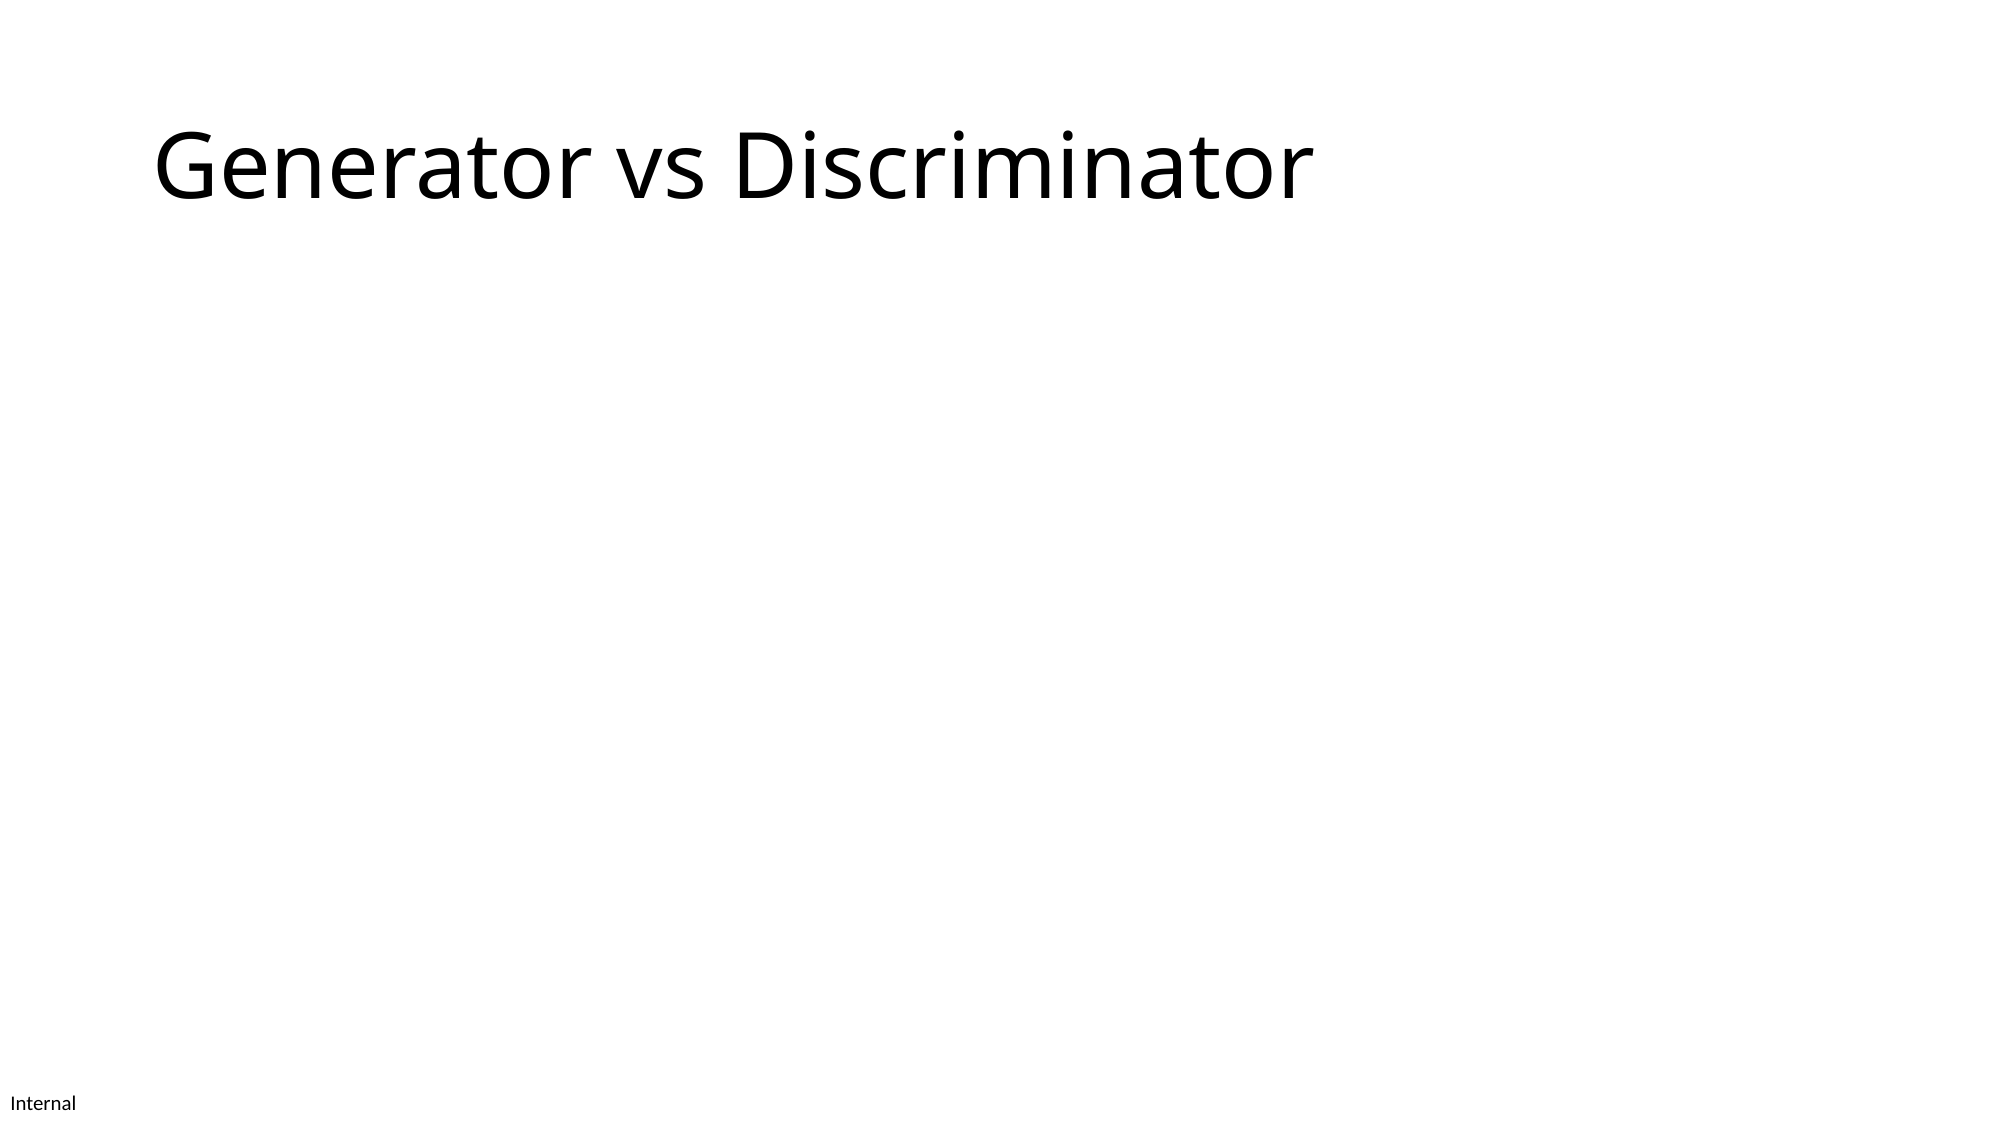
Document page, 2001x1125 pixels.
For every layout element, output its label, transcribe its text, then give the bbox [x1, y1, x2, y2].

title Generator vs Discriminator [137, 59, 1863, 278]
